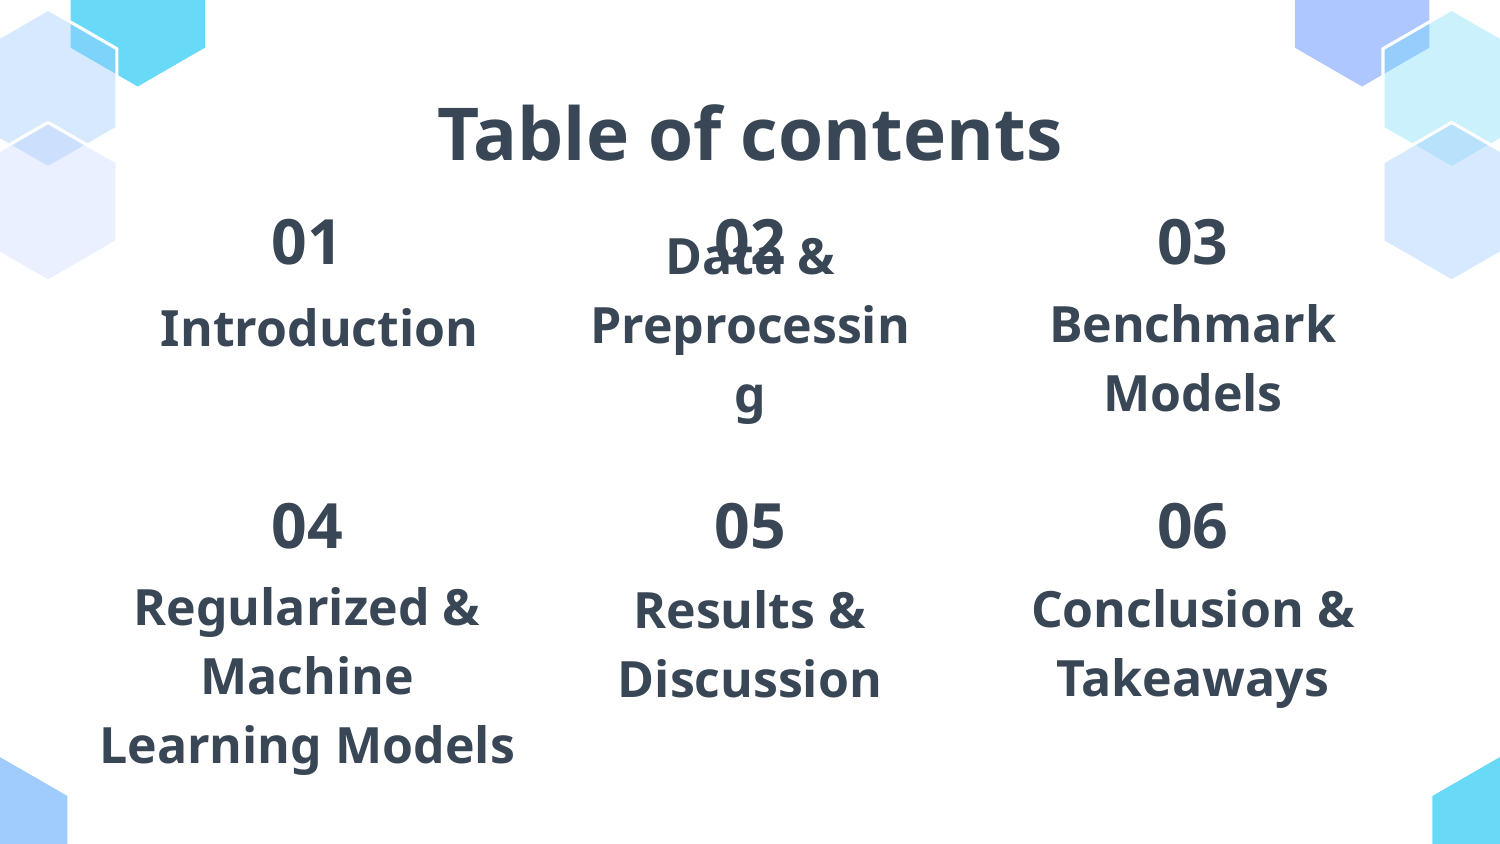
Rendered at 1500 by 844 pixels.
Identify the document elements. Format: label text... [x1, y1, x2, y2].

title 04 [246, 482, 368, 567]
subtitle Conclusion & Takeaways [1003, 560, 1382, 722]
title 05 [689, 482, 811, 562]
subtitle Data & Preprocessing [560, 288, 940, 438]
title 02 [689, 198, 811, 288]
title 01 [246, 198, 368, 291]
subtitle Results & Discussion [560, 562, 940, 723]
subtitle Introduction [130, 291, 509, 372]
title Table of contents [118, 72, 1382, 167]
subtitle Regularized & Machine Learning Models [77, 567, 538, 789]
title 06 [1132, 482, 1254, 560]
subtitle Benchmark Models [1003, 287, 1382, 437]
title 03 [1132, 198, 1254, 287]
